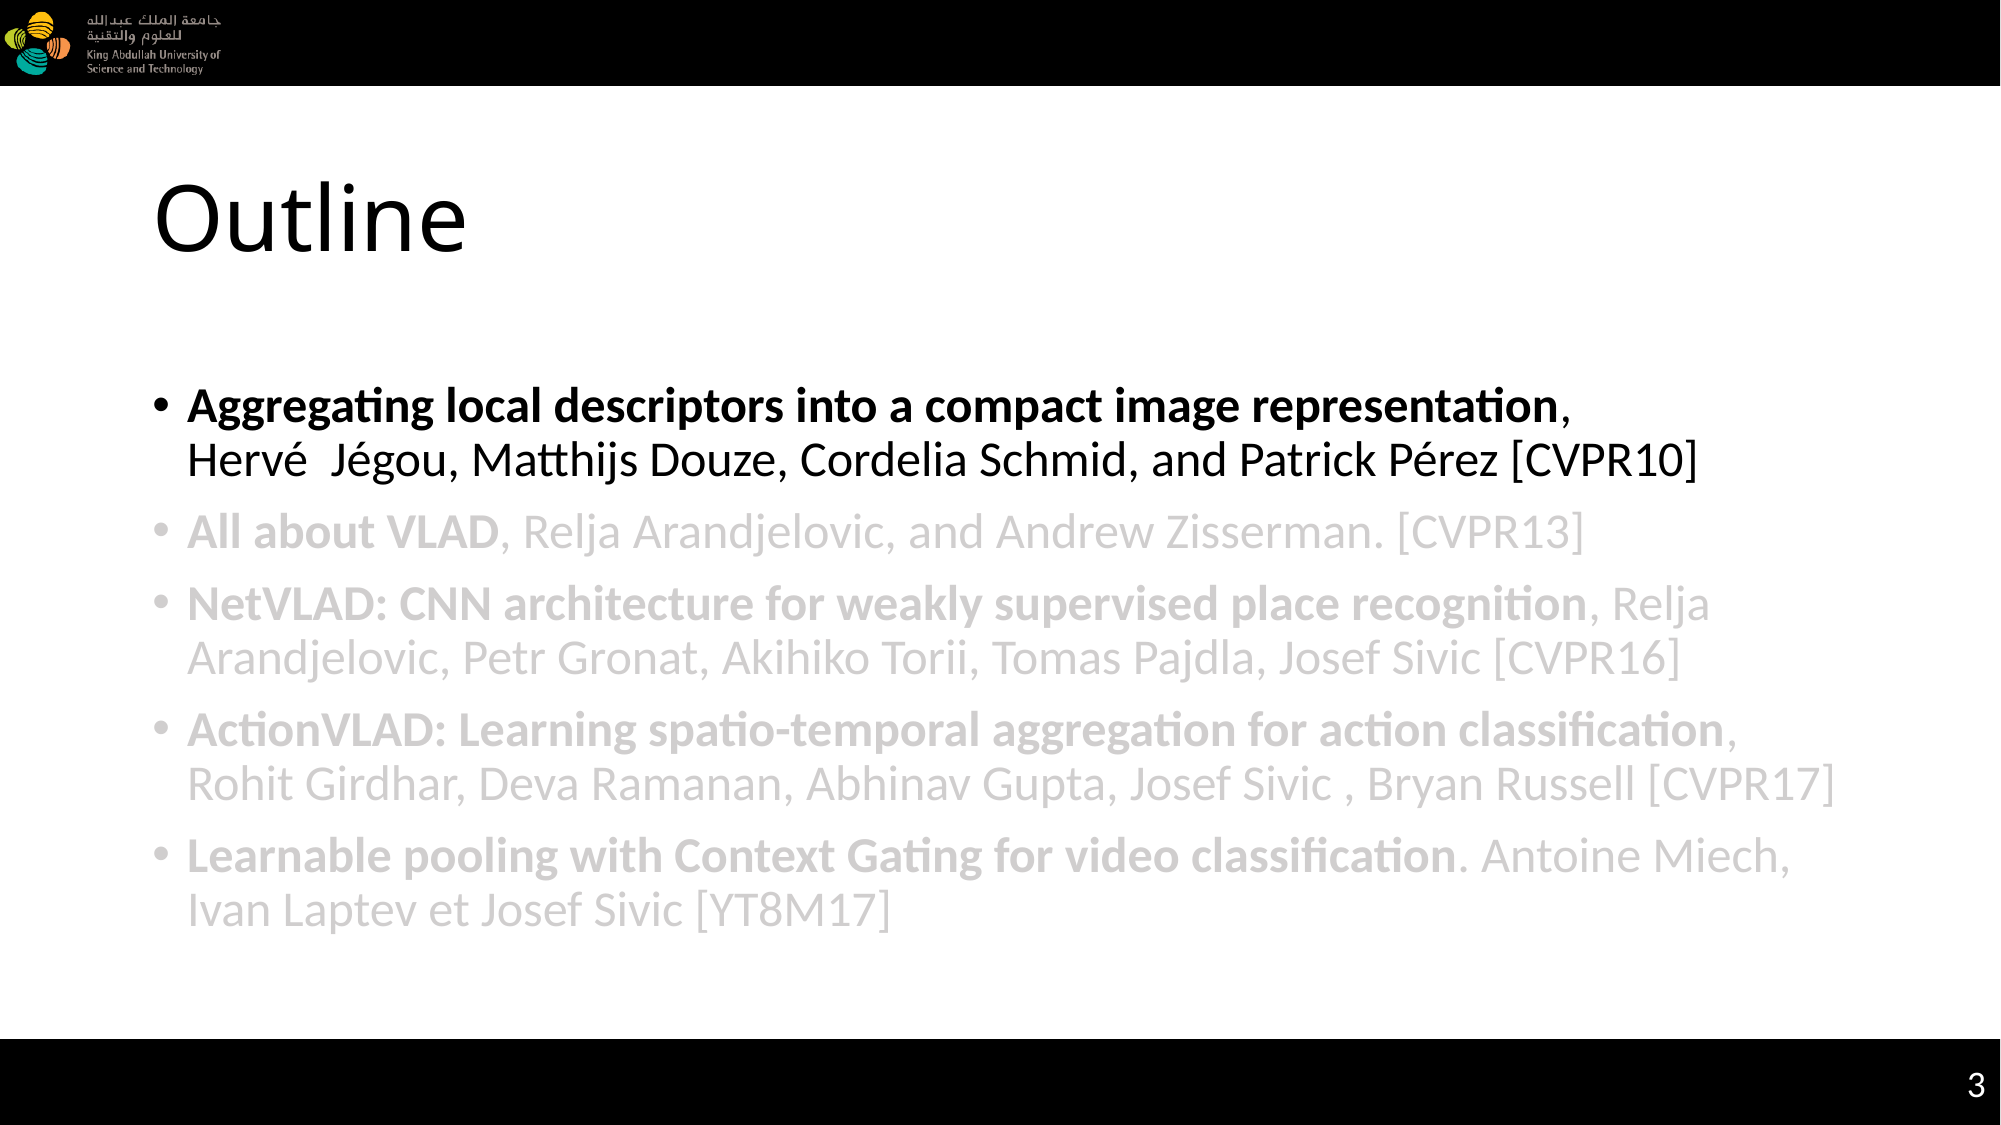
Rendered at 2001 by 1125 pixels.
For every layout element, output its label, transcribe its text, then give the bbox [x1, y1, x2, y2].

list Aggregating local descriptors into a compact image representation, Hervé Jégou, Matthijs Douze, Cordelia Schmid, and Patrick Pérez [CVPR10] All about VLAD, Relja Arandjelovic, and Andrew Zisserman. [CVPR13] NetVLAD: CNN architecture for weakly supervised place recognition, Relja Arandjelovic, Petr Gronat, Akihiko Torii, Tomas Pajdla, Josef Sivic [CVPR16] ActionVLAD: Learning spatio-temporal aggregation for action classification, Rohit Girdhar, Deva Ramanan, Abhinav Gupta, Josef Sivic , Bryan Russell [CVPR17] Learnable pooling with Context Gating for video classification. Antoine Miech, Ivan Laptev et Josef Sivic [YT8M17] [137, 372, 1863, 963]
title Outline [137, 164, 1863, 354]
slide_number 3 [1550, 1052, 2000, 1113]
picture [0, 4, 231, 86]
